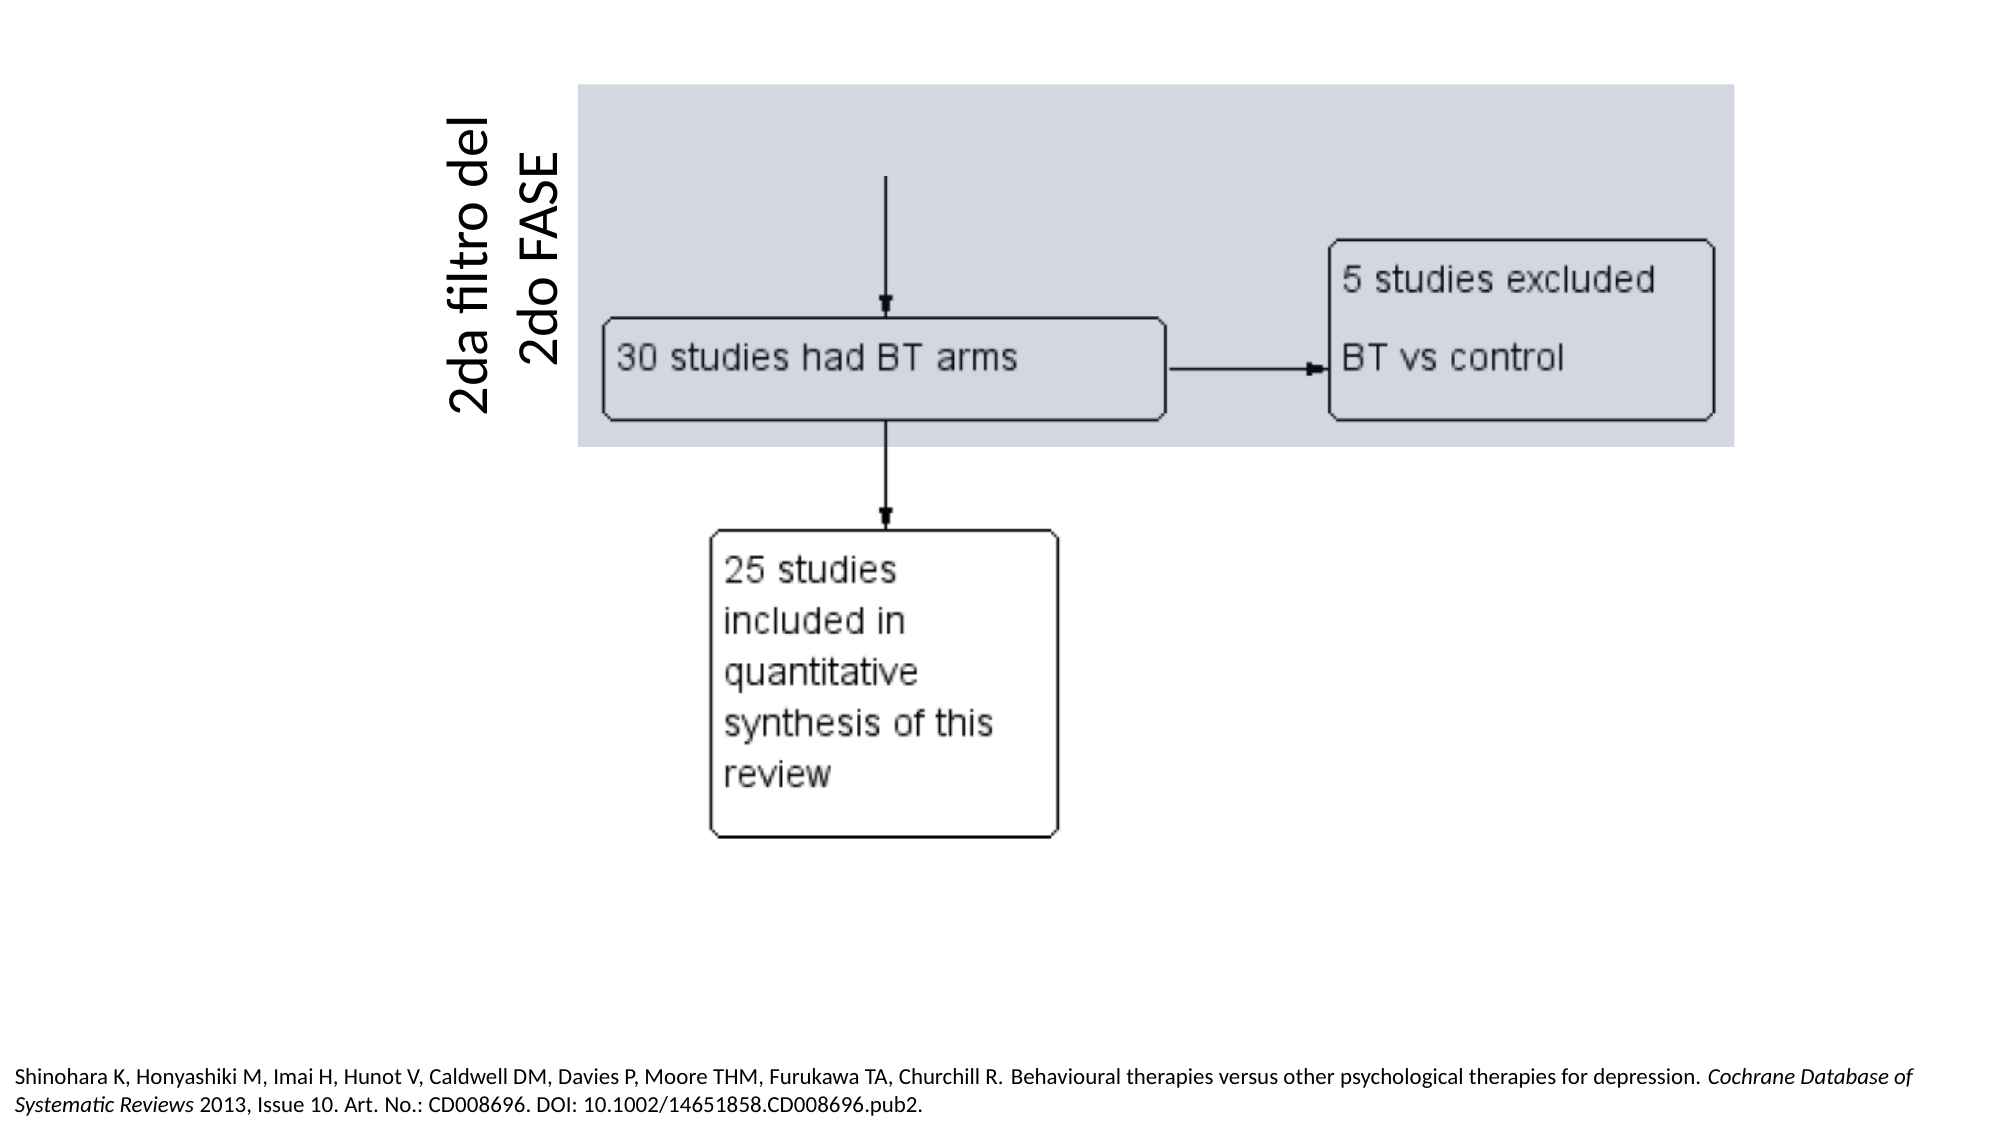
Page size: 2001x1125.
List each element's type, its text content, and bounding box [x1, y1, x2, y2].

text_box 2da filtro del 2do FASE [421, 100, 577, 431]
text_box Shinohara K, Honyashiki M, Imai H, Hunot V, Caldwell DM, Davies P, Moore THM, Furukawa TA, Churchill R. Behavioural therapies versus other psychological therapies for depression. Cochrane Database of Systematic Reviews 2013, Issue 10. Art. No.: CD008696. DOI: 10.1002/14651858.CD008696.pub2. [0, 1054, 2000, 1124]
picture [578, 176, 1735, 864]
text_box [577, 83, 1735, 448]
